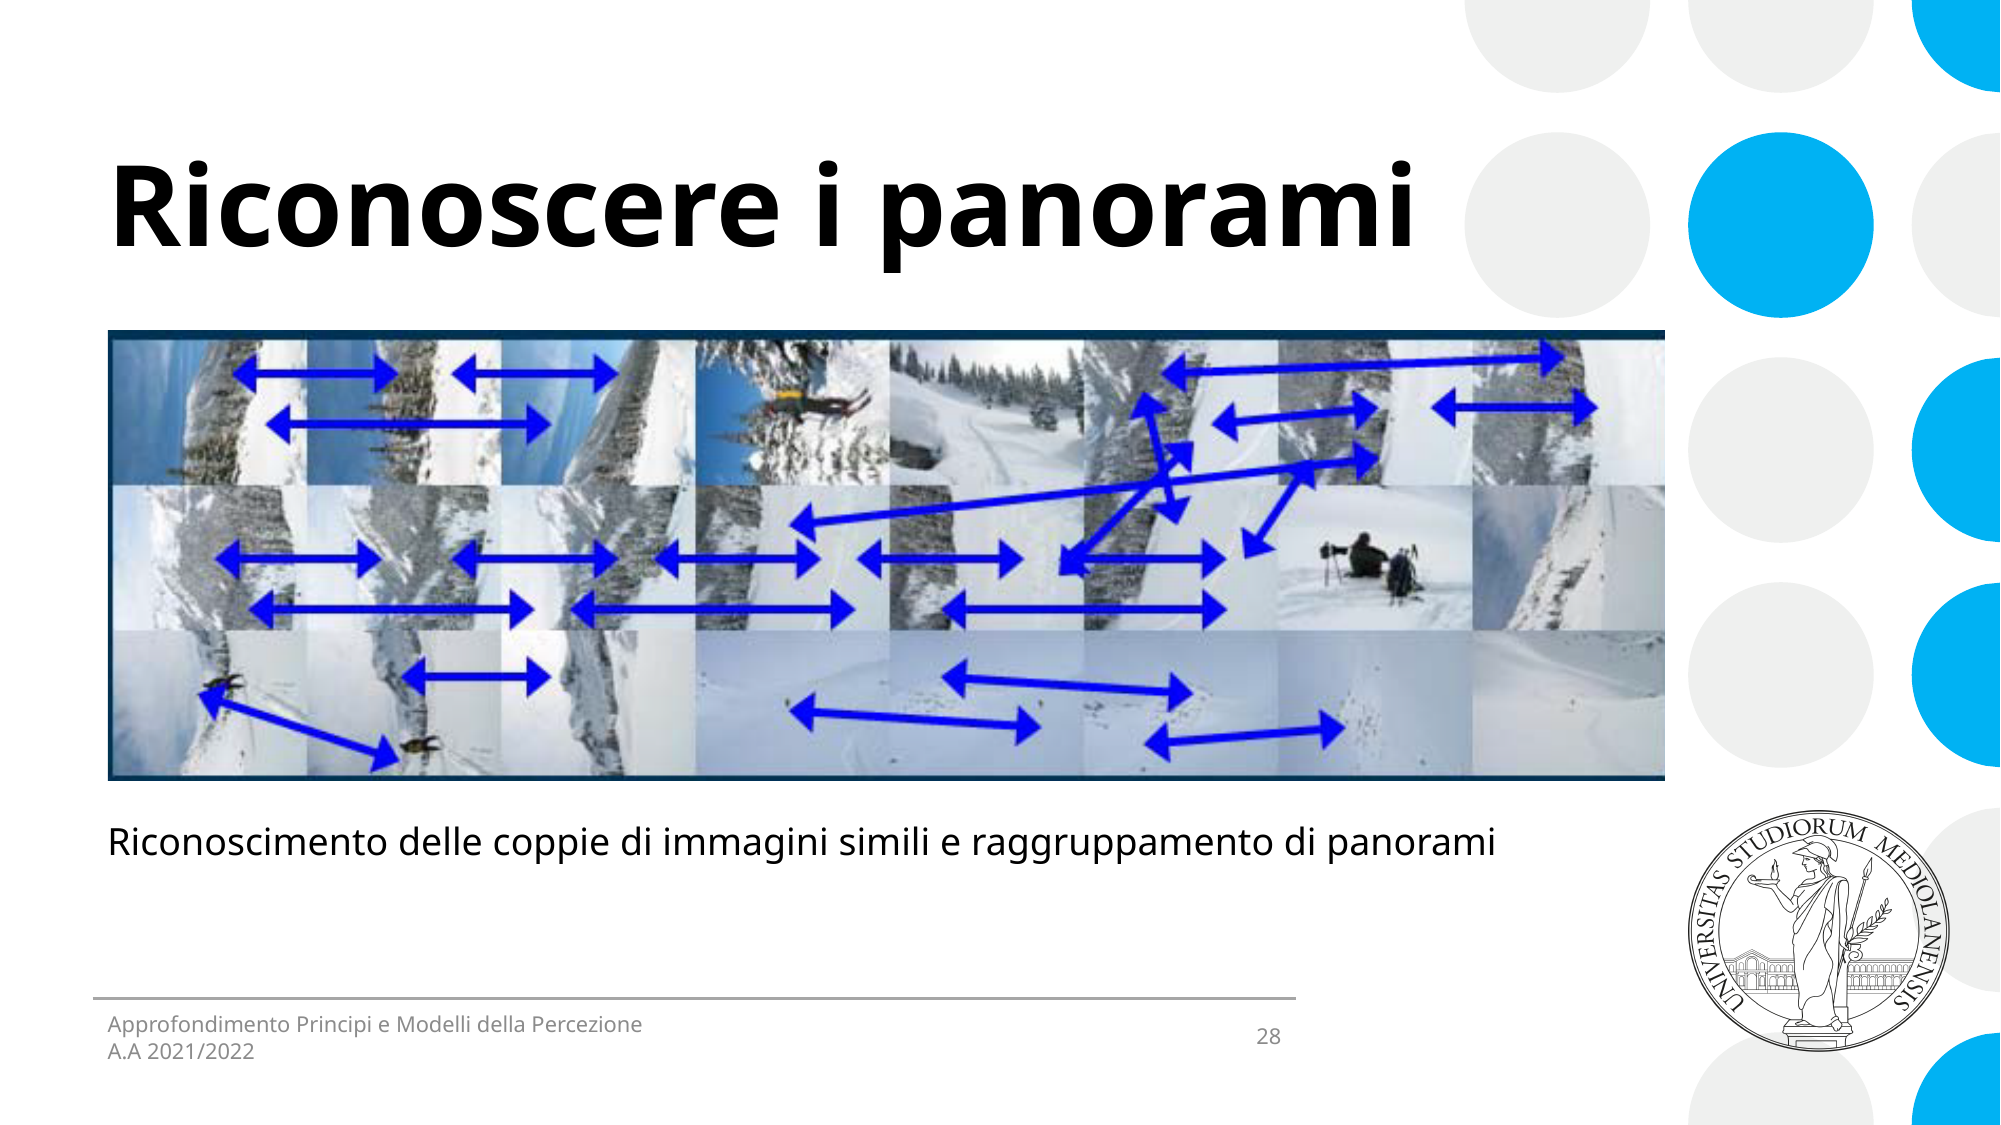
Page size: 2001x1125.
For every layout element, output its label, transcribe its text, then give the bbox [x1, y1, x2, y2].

picture [1687, 810, 1950, 1052]
picture [107, 330, 1665, 781]
footer Approfondimento Principi e Modelli della Percezione A.A 2021/2022 [92, 1007, 685, 1068]
text_box Riconoscimento delle coppie di immagini simili e raggruppamento di panorami [92, 810, 1535, 871]
title Riconoscere i panorami [92, 126, 1459, 335]
slide_number 28 [1162, 1007, 1297, 1068]
